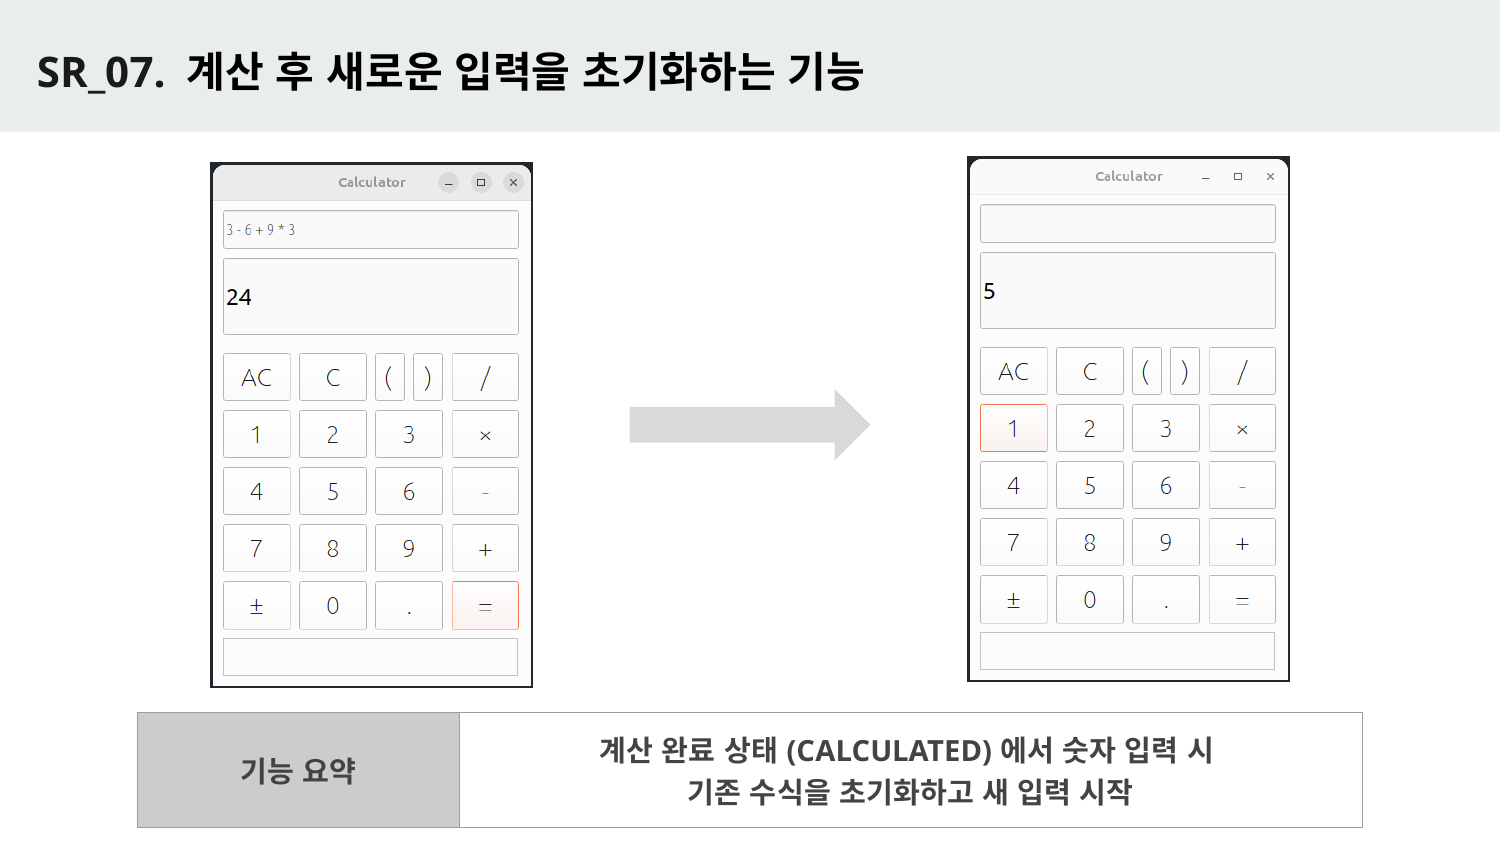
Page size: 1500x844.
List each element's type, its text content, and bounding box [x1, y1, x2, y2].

title SR_07. 계산 후 새로운 입력을 초기화하는 기능 [21, 27, 1284, 116]
picture [210, 162, 533, 688]
picture [967, 156, 1290, 682]
text_box [629, 388, 871, 461]
table_header 기능 요약 [138, 713, 459, 827]
table_header 계산 완료 상태(CALCULATED)에서 숫자 입력 시 기존 수식을 초기화하고 새 입력 시작 [460, 713, 1362, 827]
